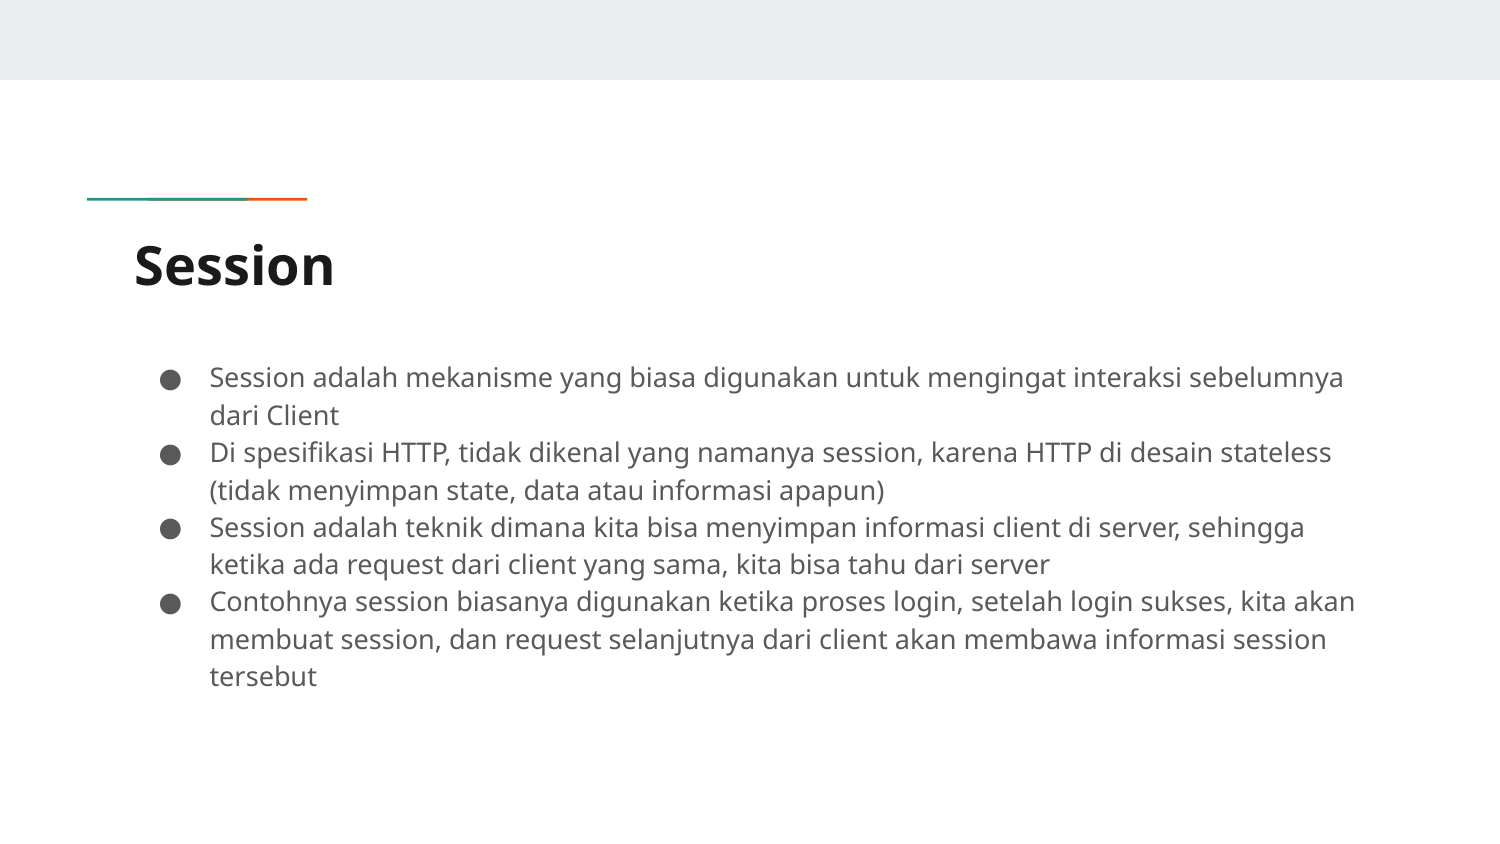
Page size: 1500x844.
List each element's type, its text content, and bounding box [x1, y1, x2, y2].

list Session adalah mekanisme yang biasa digunakan untuk mengingat interaksi sebelumnya dari Client Di spesifikasi HTTP, tidak dikenal yang namanya session, karena HTTP di desain stateless (tidak menyimpan state, data atau informasi apapun) Session adalah teknik dimana kita bisa menyimpan informasi client di server, sehingga ketika ada request dari client yang sama, kita bisa tahu dari server Contohnya session biasanya digunakan ketika proses login, setelah login sukses, kita akan membuat session, dan request selanjutnya dari client akan membawa informasi session tersebut [119, 341, 1381, 712]
title Session [119, 216, 1381, 305]
